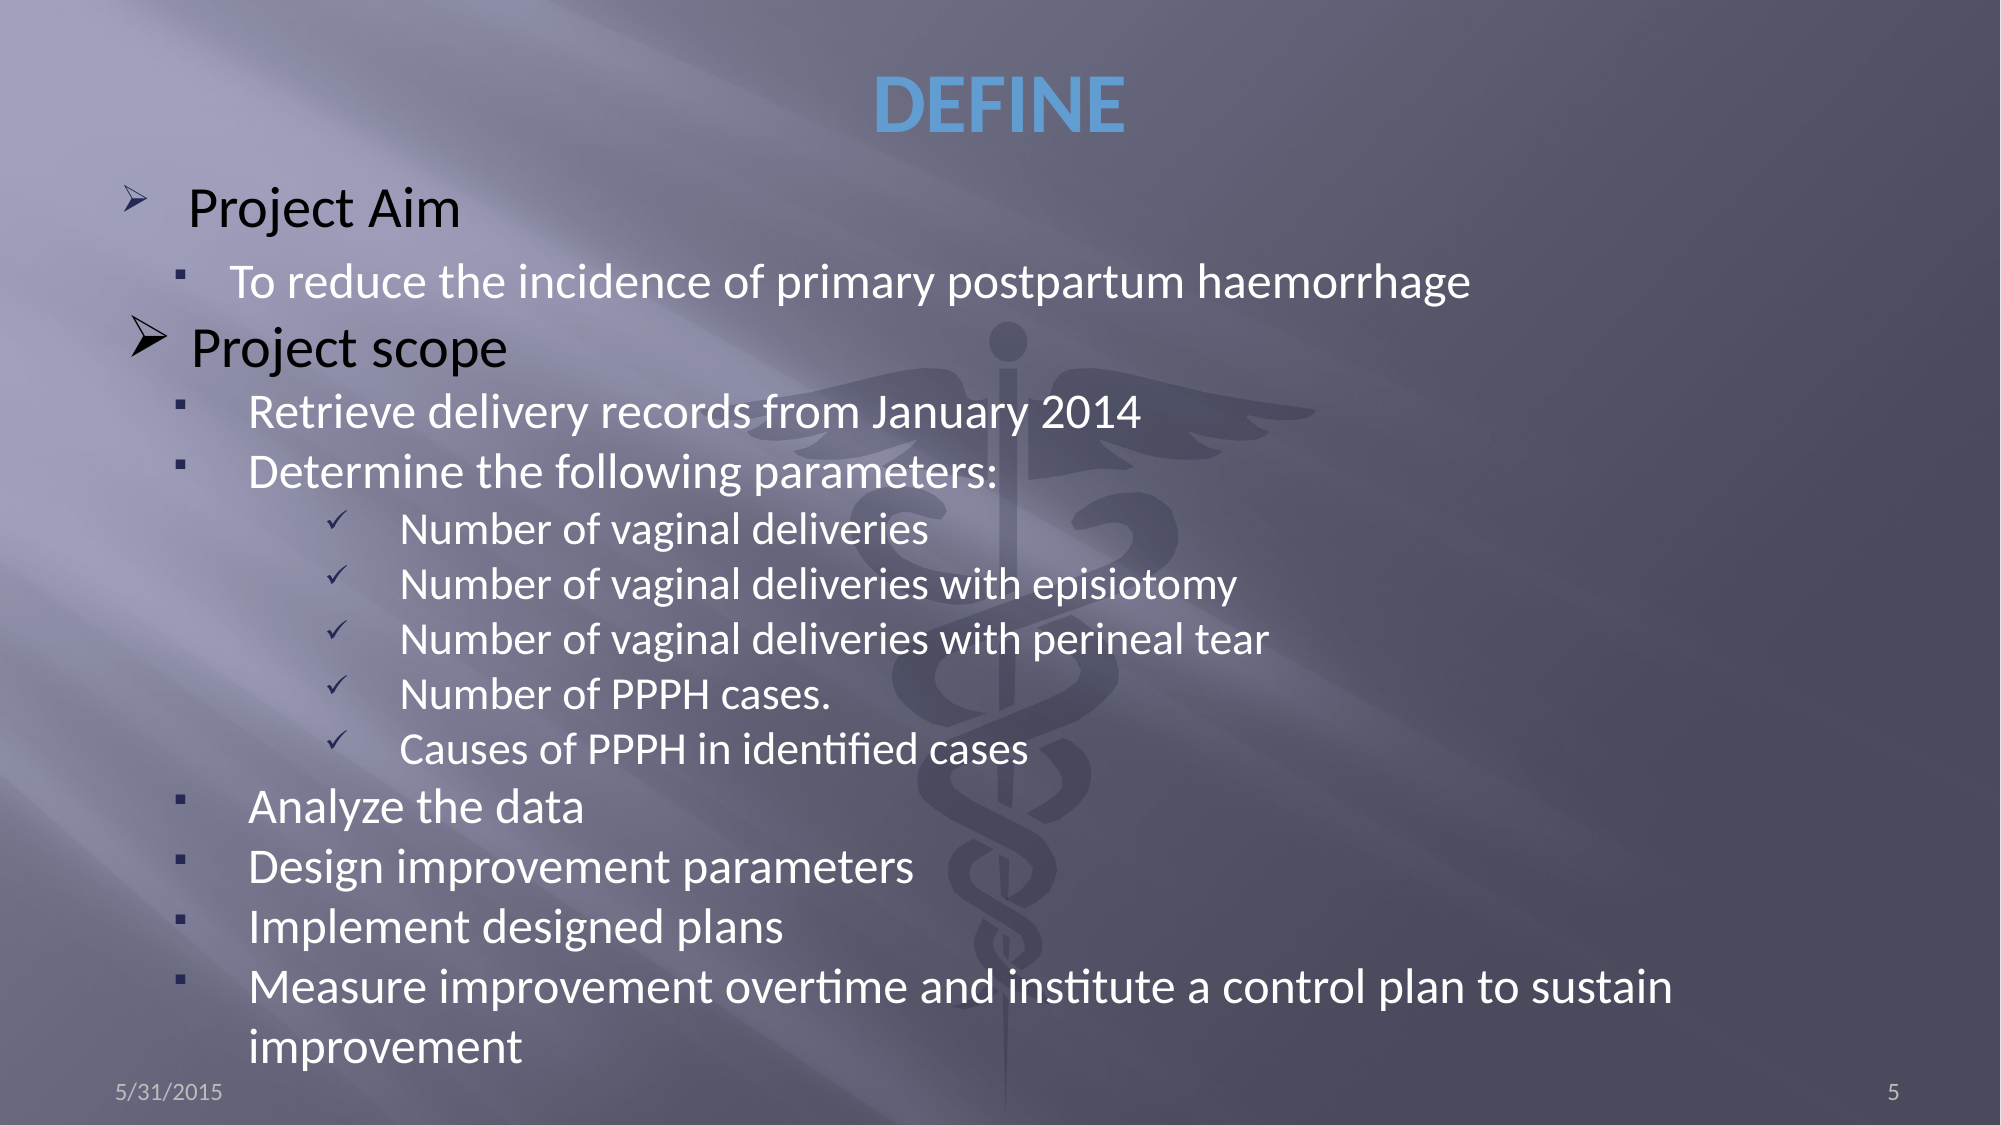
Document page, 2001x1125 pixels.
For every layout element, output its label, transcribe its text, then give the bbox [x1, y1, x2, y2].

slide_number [99, 1052, 567, 1113]
title DEFINE [99, 4, 1900, 193]
slide_number 5 [1733, 1052, 1900, 1113]
list Project Aim To reduce the incidence of primary postpartum haemorrhage Project scope Retrieve delivery records from January 2014 Determine the following parameters: Number of vaginal deliveries Number of vaginal deliveries with episiotomy Number of vaginal deliveries with perineal tear Number of PPPH cases. Causes of PPPH in identified cases Analyze the data Design improvement parameters Implement designed plans Measure improvement overtime and institute a control plan to sustain improvement [83, 161, 1884, 1125]
